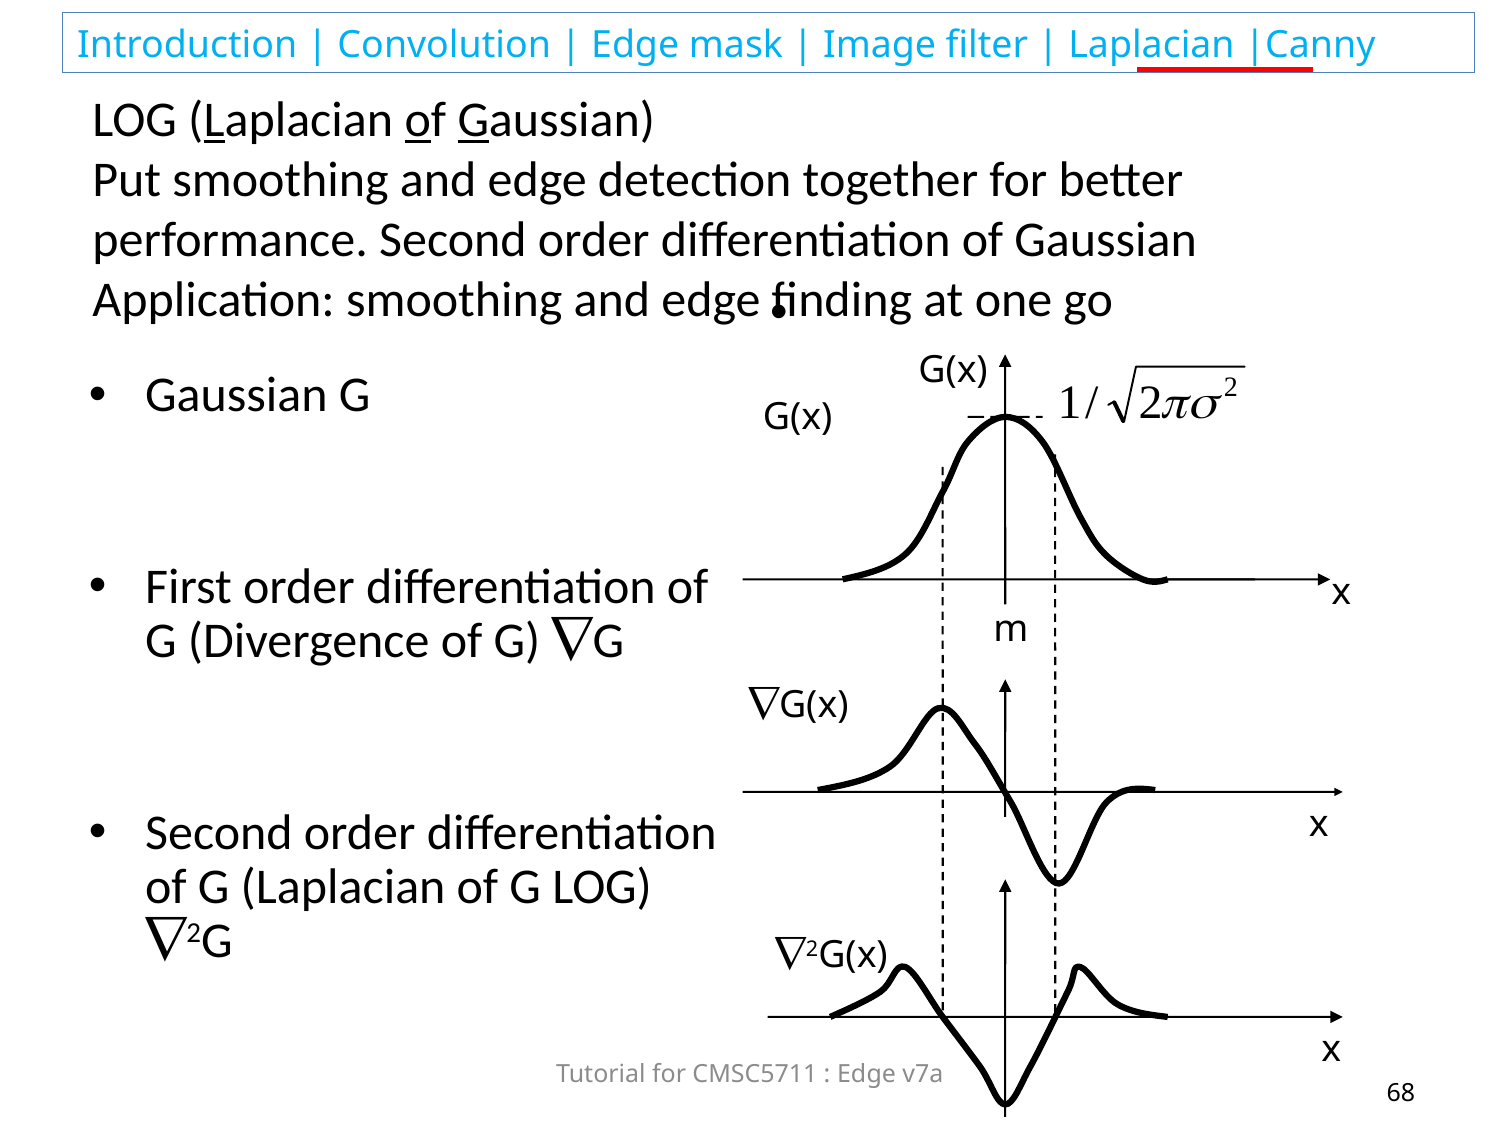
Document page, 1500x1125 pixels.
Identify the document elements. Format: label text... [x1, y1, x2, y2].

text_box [1054, 354, 1256, 435]
text_box [817, 707, 1156, 884]
text_box [830, 966, 1168, 1105]
list [755, 279, 1418, 1023]
text_box G(x) [748, 384, 848, 445]
text_box [1003, 354, 1012, 416]
text_box m [978, 597, 1044, 657]
text_box x [1306, 1016, 1357, 1077]
text_box [999, 679, 1012, 790]
text_box [1330, 1010, 1341, 1016]
text_box G(x) [733, 672, 864, 733]
text_box x [1316, 559, 1366, 620]
text_box [1006, 417, 1142, 579]
text_box [844, 417, 1005, 579]
text_box G(x) [903, 337, 1003, 398]
title LOG (Laplacian of Gaussian) Put smoothing and edge detection together for better performance. Second order differentiation of Gaussian Application: smoothing and edge finding at one go [77, 112, 1428, 300]
footer Tutorial for CMSC5711 : Edge v7a [512, 1042, 988, 1103]
text_box [999, 879, 1012, 1016]
text_box 2G(x) [760, 922, 903, 983]
text_box x [1294, 791, 1344, 852]
list Gaussian G First order differentiation of G (Divergence of G) G Second order differentiation of G (Laplacian of G LOG) 2G [73, 361, 737, 1104]
slide_number 68 [1080, 1063, 1431, 1124]
